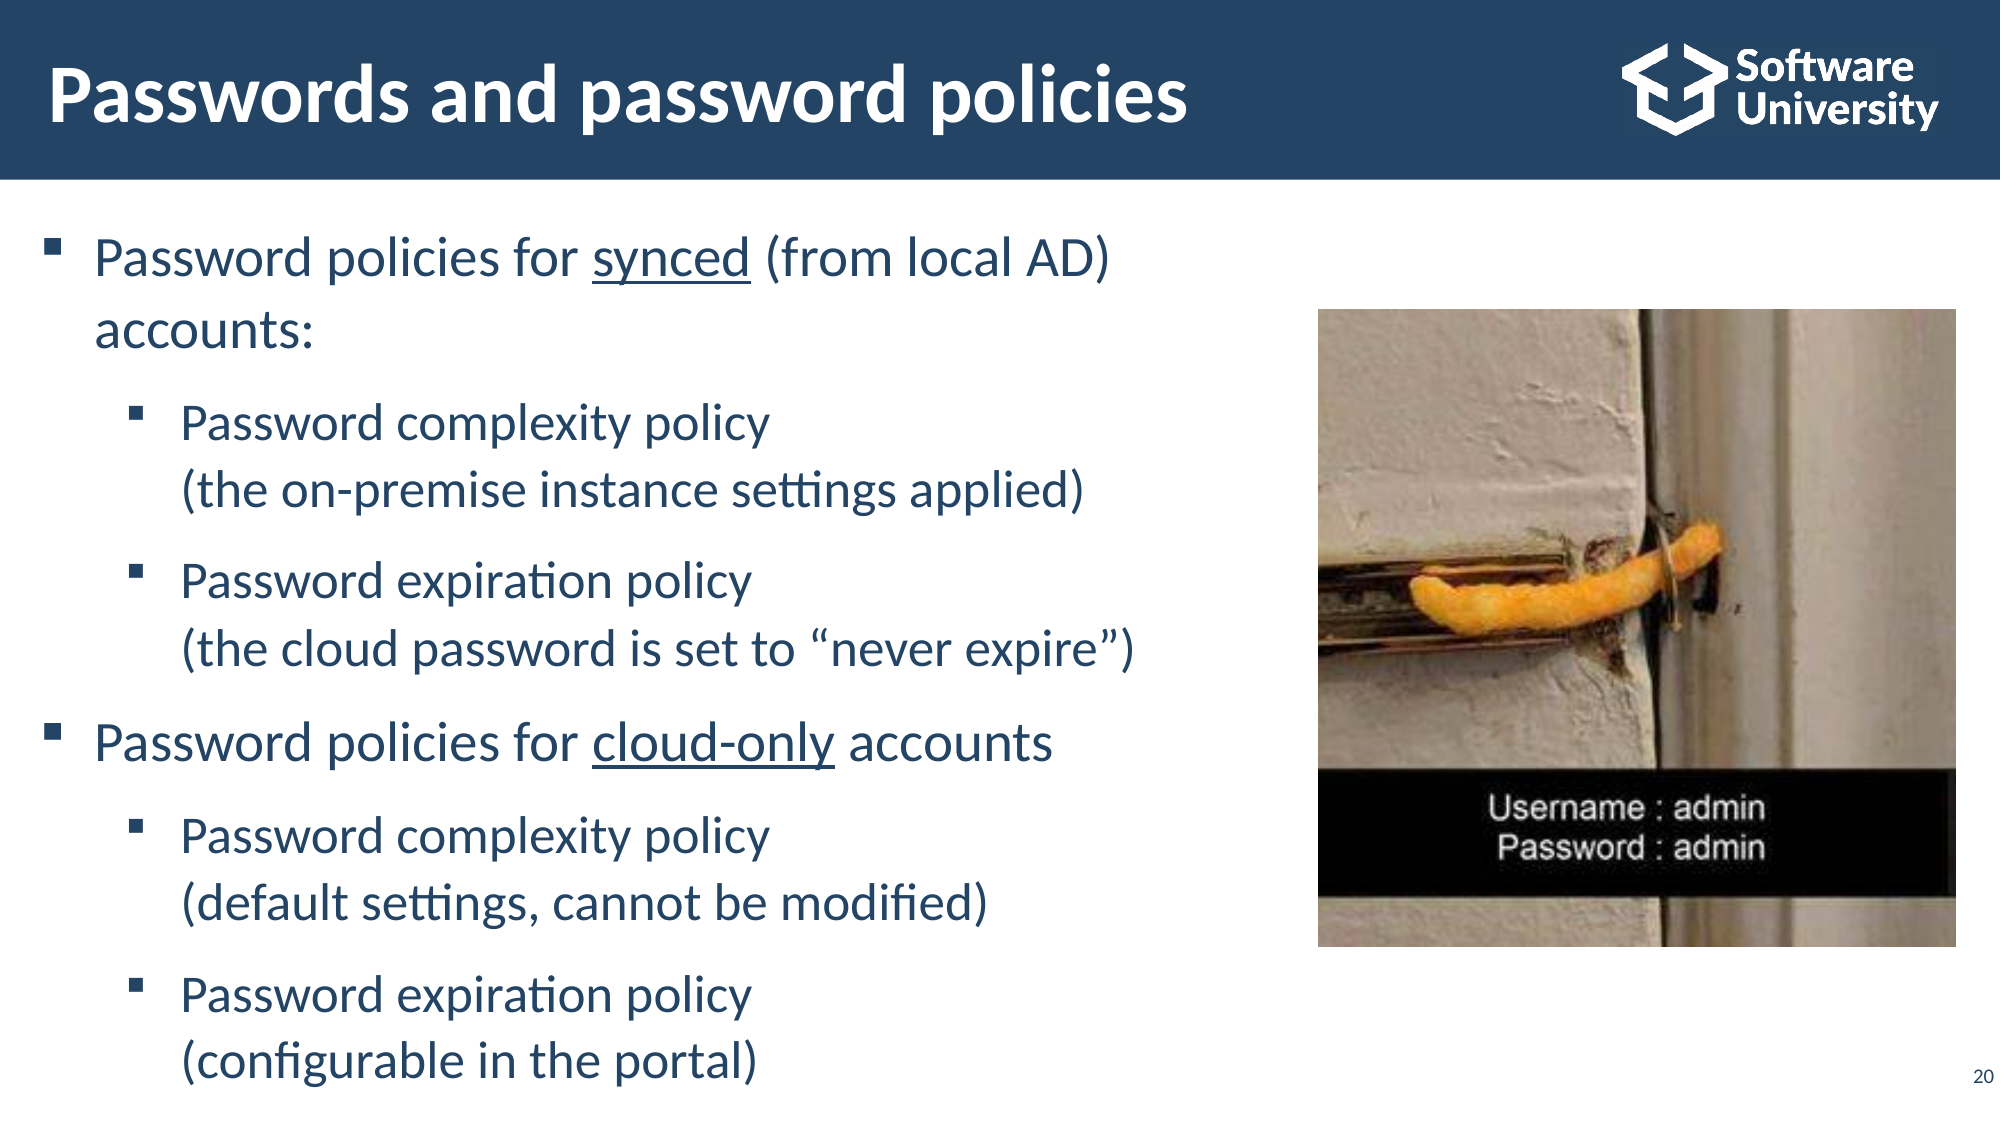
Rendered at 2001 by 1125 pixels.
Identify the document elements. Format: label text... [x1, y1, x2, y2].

title Passwords and password policies [31, 16, 1591, 162]
picture [1318, 309, 1956, 947]
list Password policies for synced (from local AD) accounts: Password complexity policy (the on-premise instance settings applied) Password expiration policy (the cloud password is set to “never expire”) Password policies for cloud-only accounts Password complexity policy (default settings, cannot be modified) Password expiration policy (configurable in the portal) [21, 210, 1301, 1100]
slide_number 20 [1929, 1049, 2000, 1100]
picture [1622, 43, 1939, 136]
